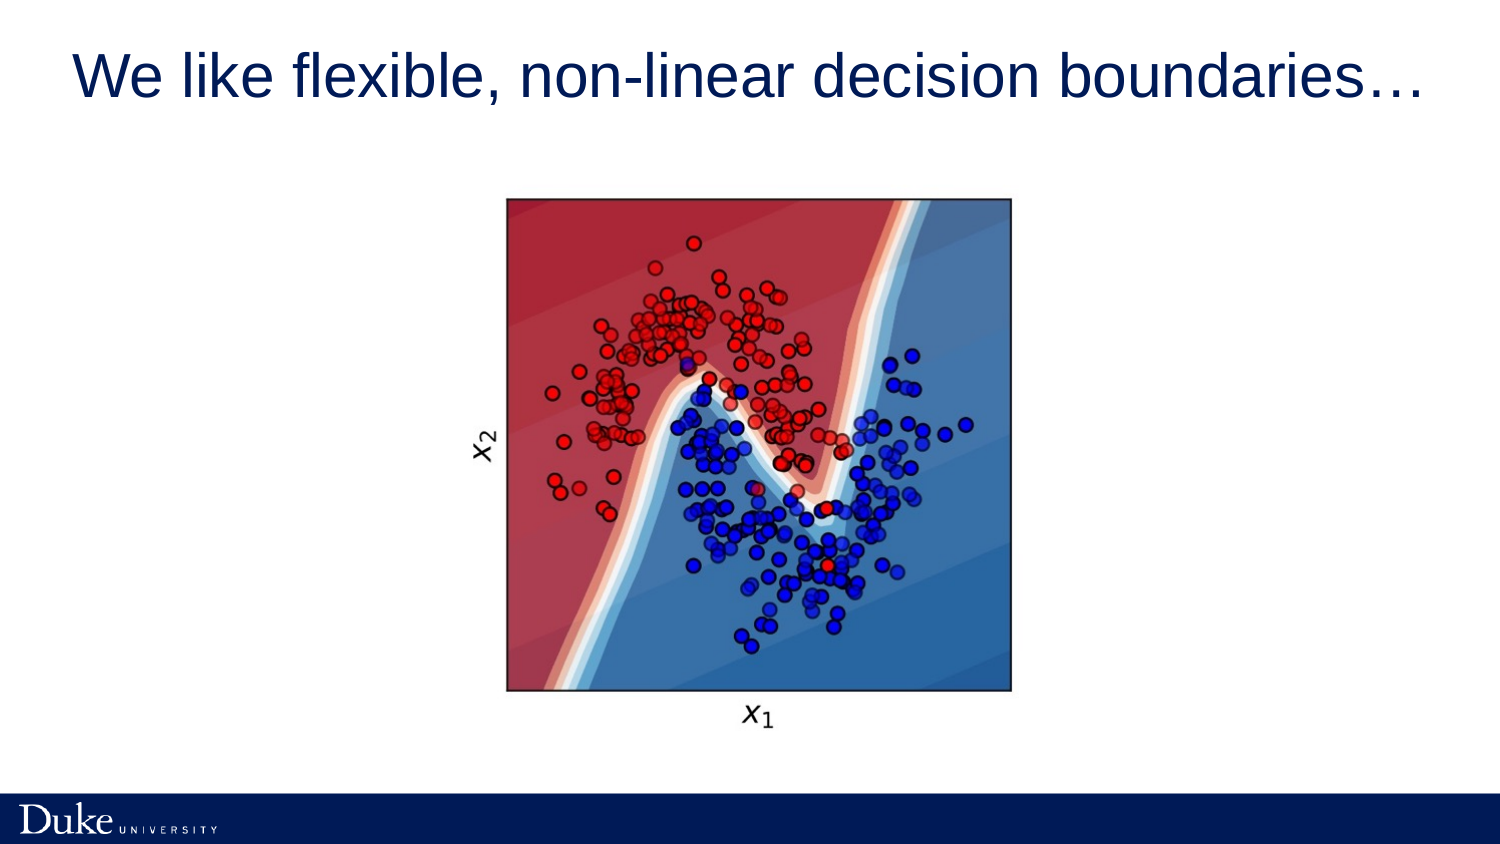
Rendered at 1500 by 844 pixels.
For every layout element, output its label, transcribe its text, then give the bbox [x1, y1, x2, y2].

title We like flexible, non-linear decision boundaries… [0, 2, 1500, 144]
picture [0, 121, 1500, 844]
